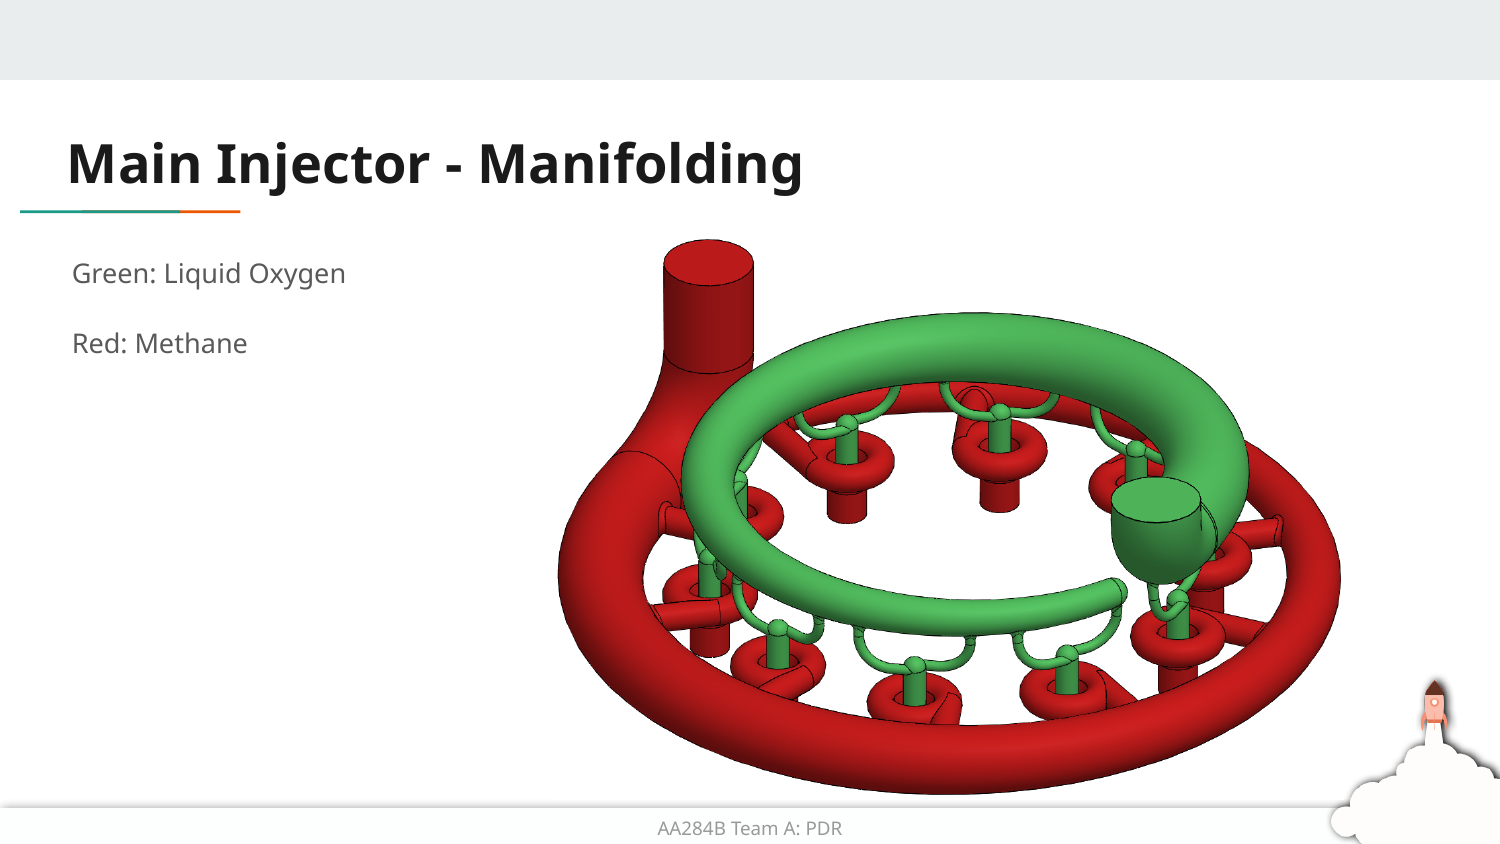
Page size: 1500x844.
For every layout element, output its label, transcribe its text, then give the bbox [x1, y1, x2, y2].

list Green: Liquid Oxygen Red: Methane [56, 236, 551, 608]
title Main Injector - Manifolding [51, 114, 1314, 203]
picture [0, 236, 1500, 844]
